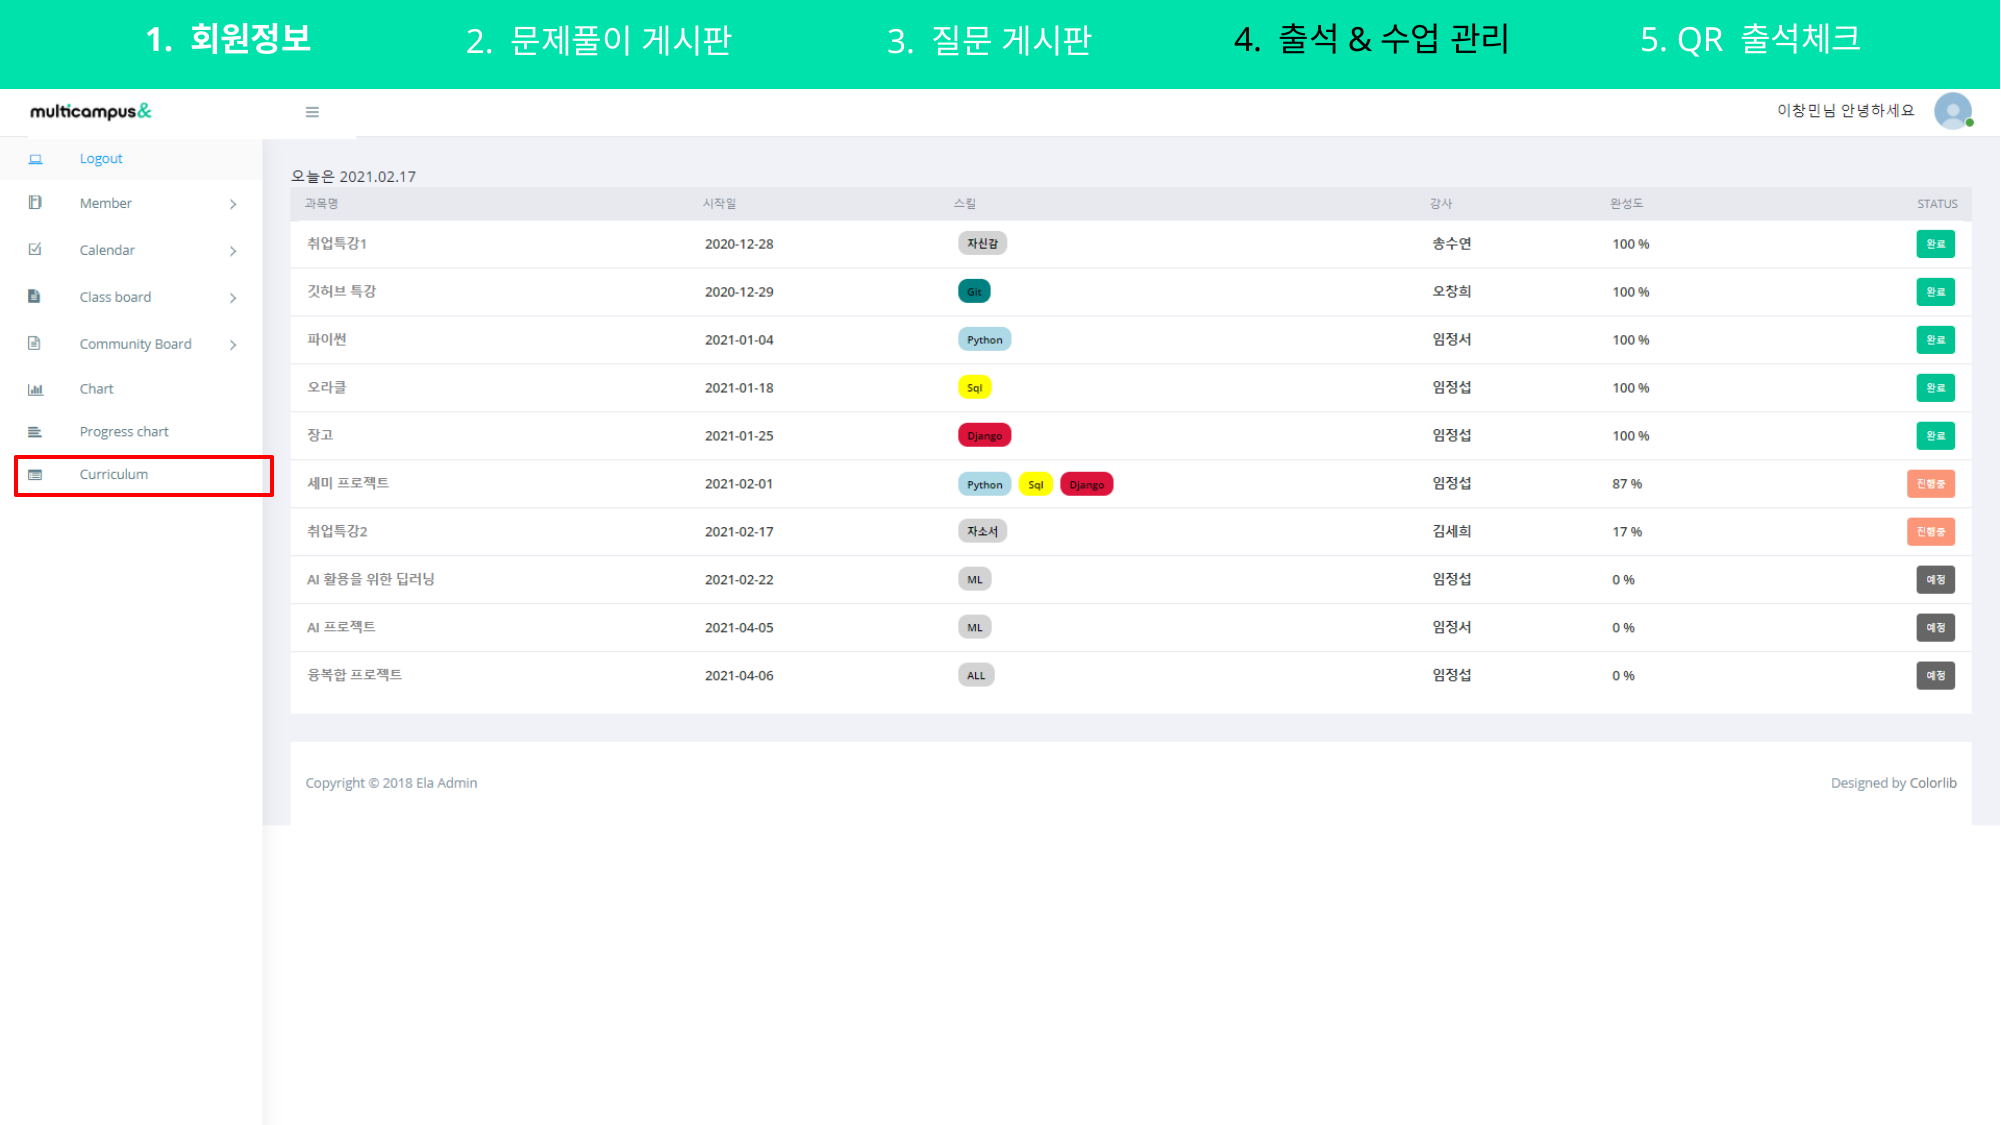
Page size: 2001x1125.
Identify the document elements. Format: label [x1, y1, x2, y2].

text_box [0, 10, 1547, 117]
text_box [0, 0, 2000, 84]
picture [0, 84, 2000, 1125]
text_box [1549, 10, 1912, 74]
